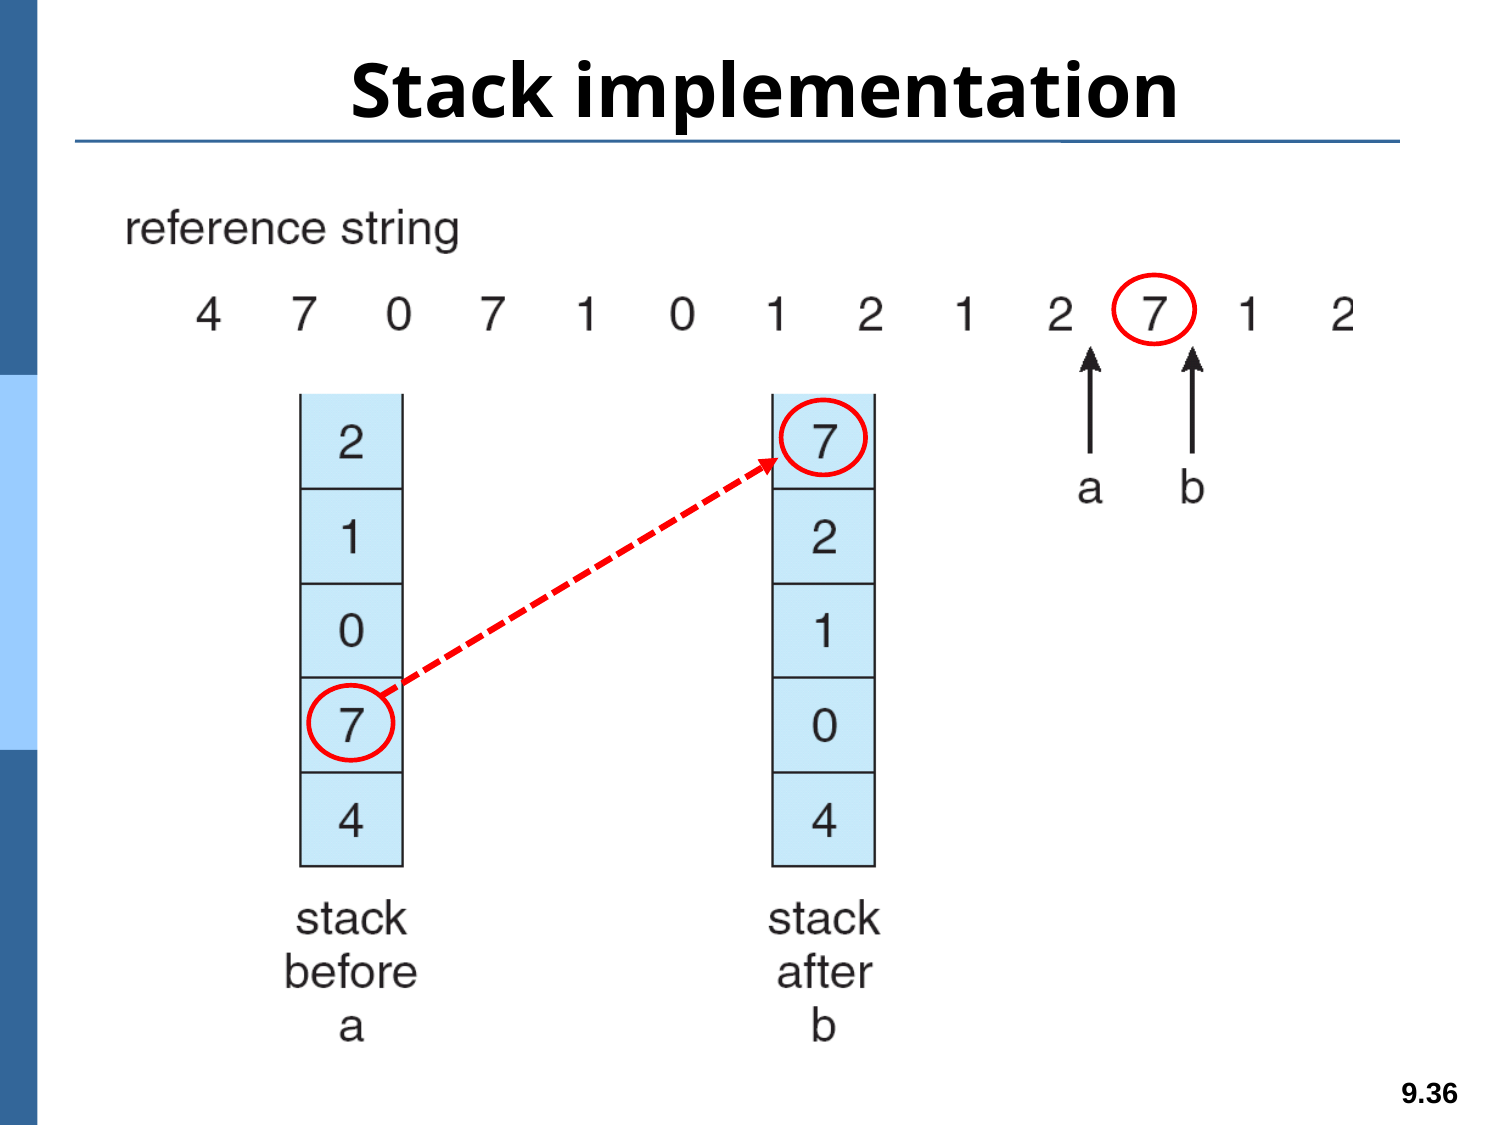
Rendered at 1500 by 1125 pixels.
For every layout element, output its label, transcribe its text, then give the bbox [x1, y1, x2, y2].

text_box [380, 457, 779, 697]
picture [125, 202, 1353, 1051]
title Stack implementation [90, 45, 1442, 141]
